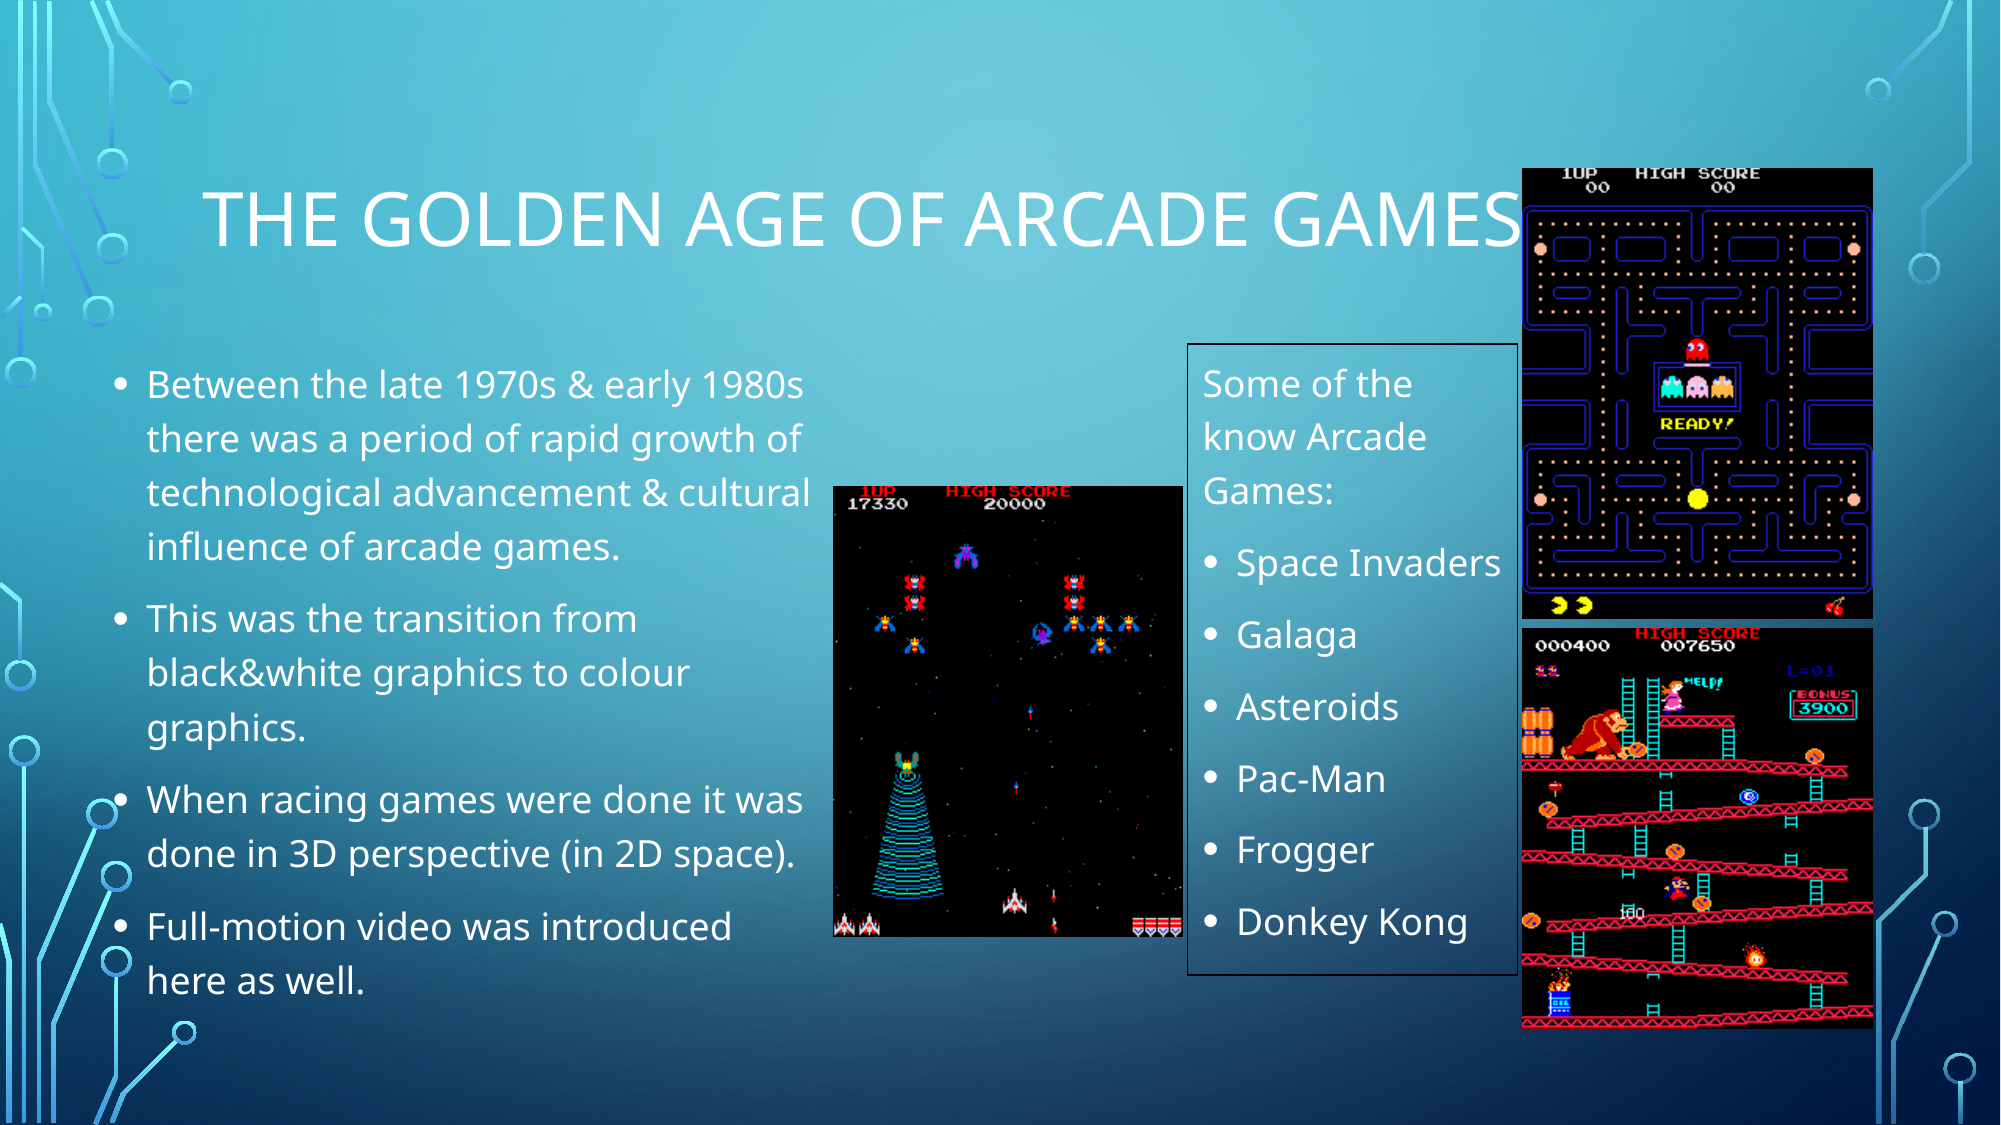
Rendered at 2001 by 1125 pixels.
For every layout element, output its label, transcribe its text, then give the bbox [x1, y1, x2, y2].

list Between the late 1970s & early 1980s there was a period of rapid growth of technological advancement & cultural influence of arcade games. This was the transition from black&white graphics to colour graphics. When racing games were done it was done in 3D perspective (in 2D space). Full-motion video was introduced here as well. [97, 343, 829, 1024]
picture [1521, 168, 1873, 619]
picture [832, 485, 1184, 937]
text_box Some of the know Arcade Games: Space Invaders Galaga Asteroids Pac-Man Frogger Donkey Kong [1187, 343, 1518, 975]
title The Golden Age of Arcade Games [187, 101, 1813, 344]
picture [1522, 628, 1873, 1029]
